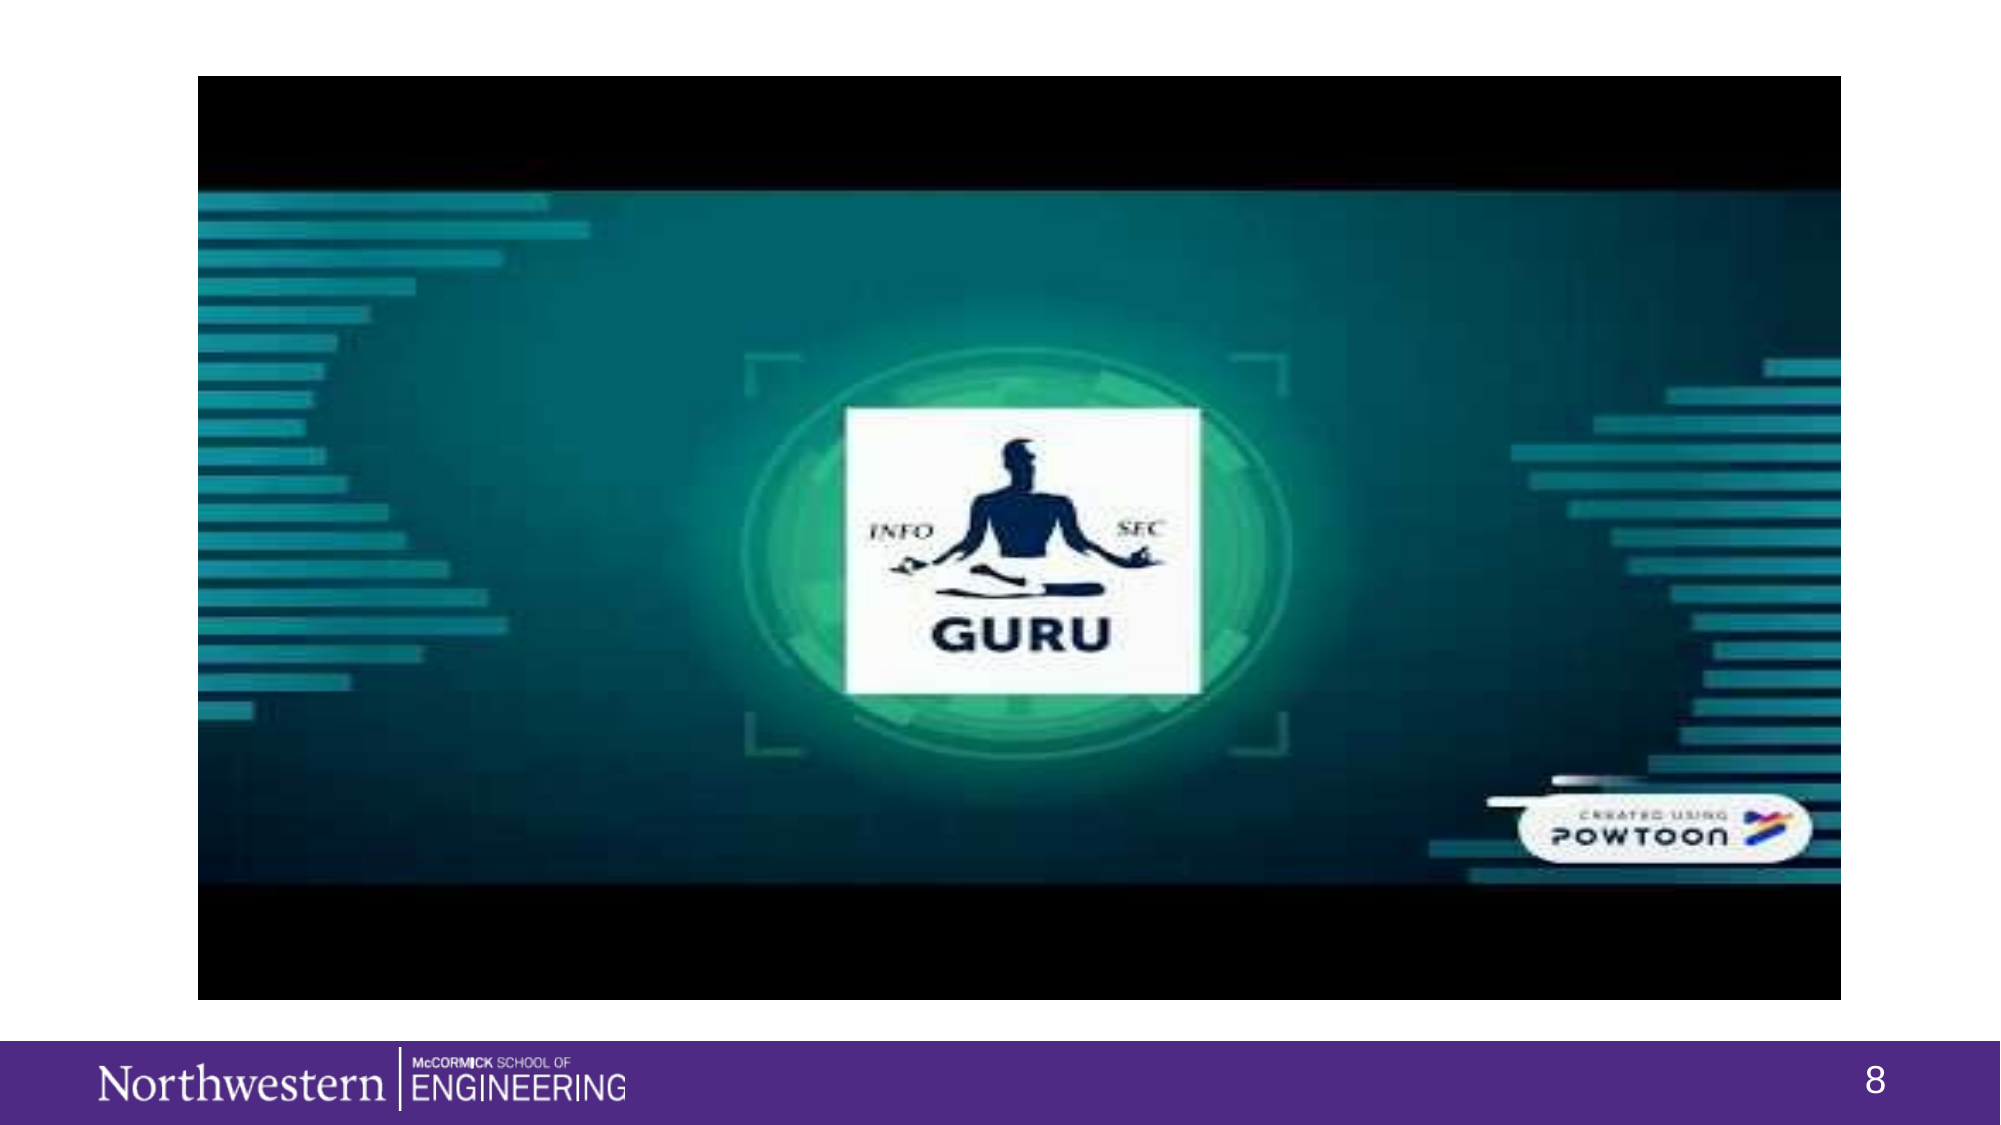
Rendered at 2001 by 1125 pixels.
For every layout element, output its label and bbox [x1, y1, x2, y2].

text_box [197, 75, 1842, 1001]
